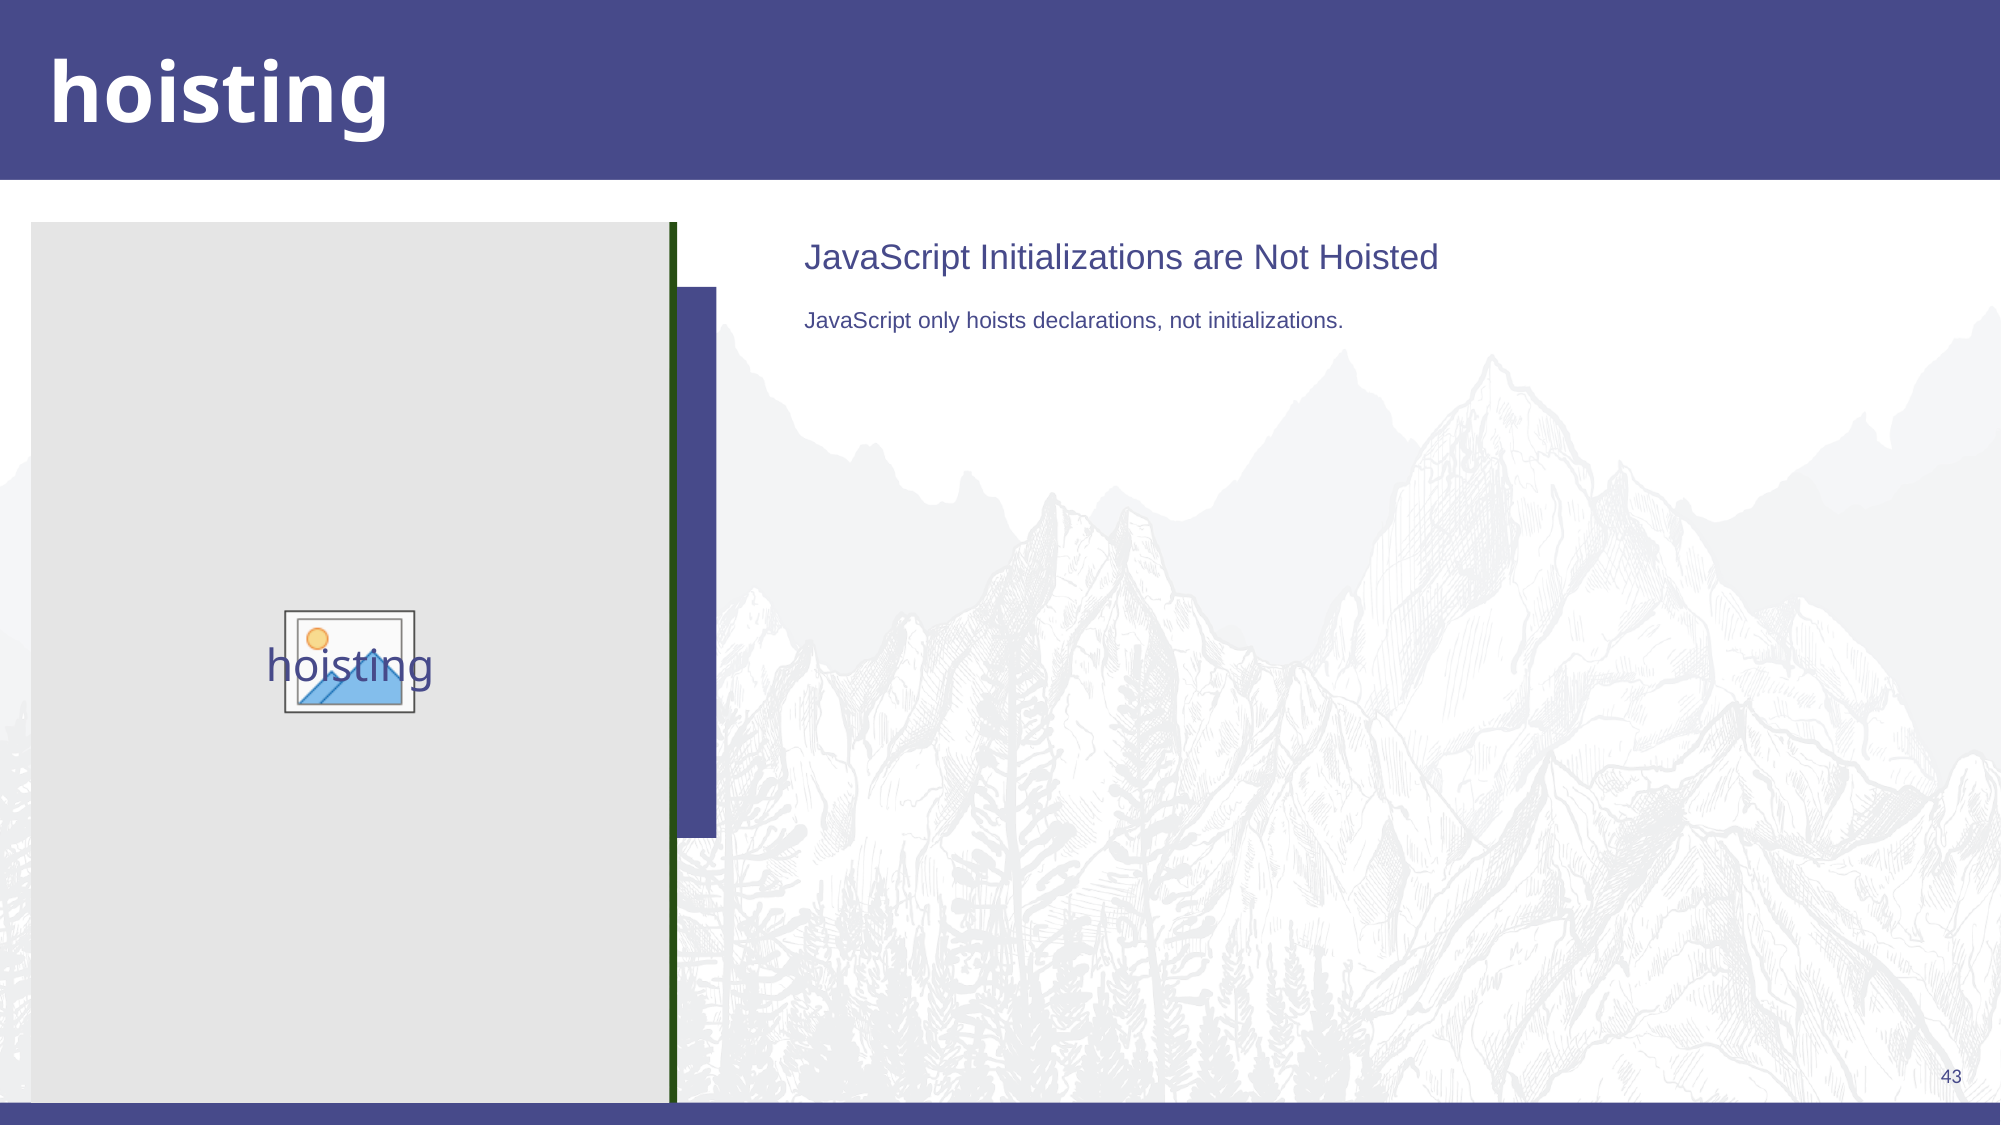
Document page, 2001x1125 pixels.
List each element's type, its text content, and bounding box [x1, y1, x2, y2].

title hoisting [31, 16, 1591, 162]
picture [30, 222, 670, 1103]
list JavaScript Initializations are Not Hoisted JavaScript only hoists declarations, not initializations. [786, 222, 1968, 1047]
slide_number 43 [1897, 1049, 1968, 1101]
